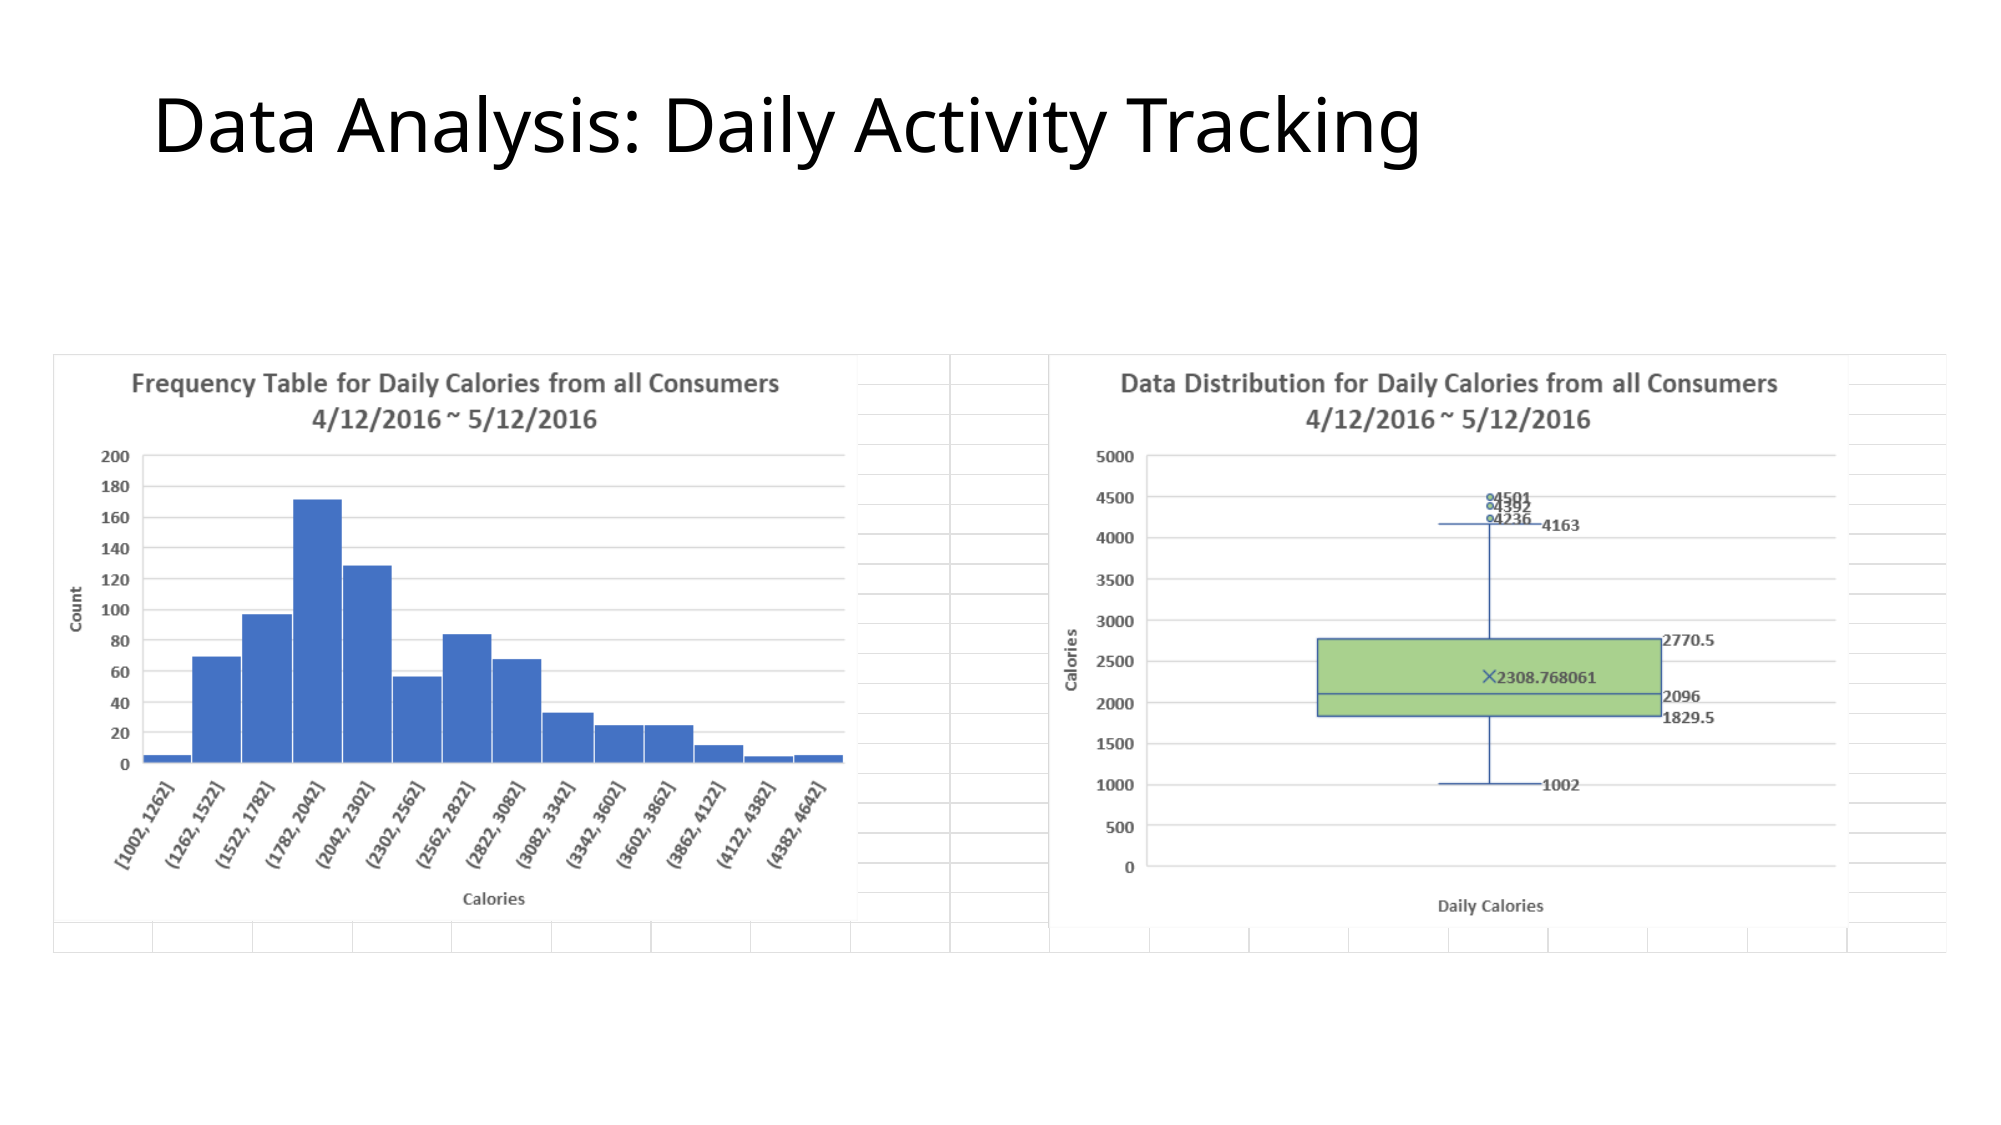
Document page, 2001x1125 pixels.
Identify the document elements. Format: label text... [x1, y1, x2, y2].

title Data Analysis: Daily Activity Tracking [137, 59, 1863, 196]
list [52, 354, 1948, 954]
